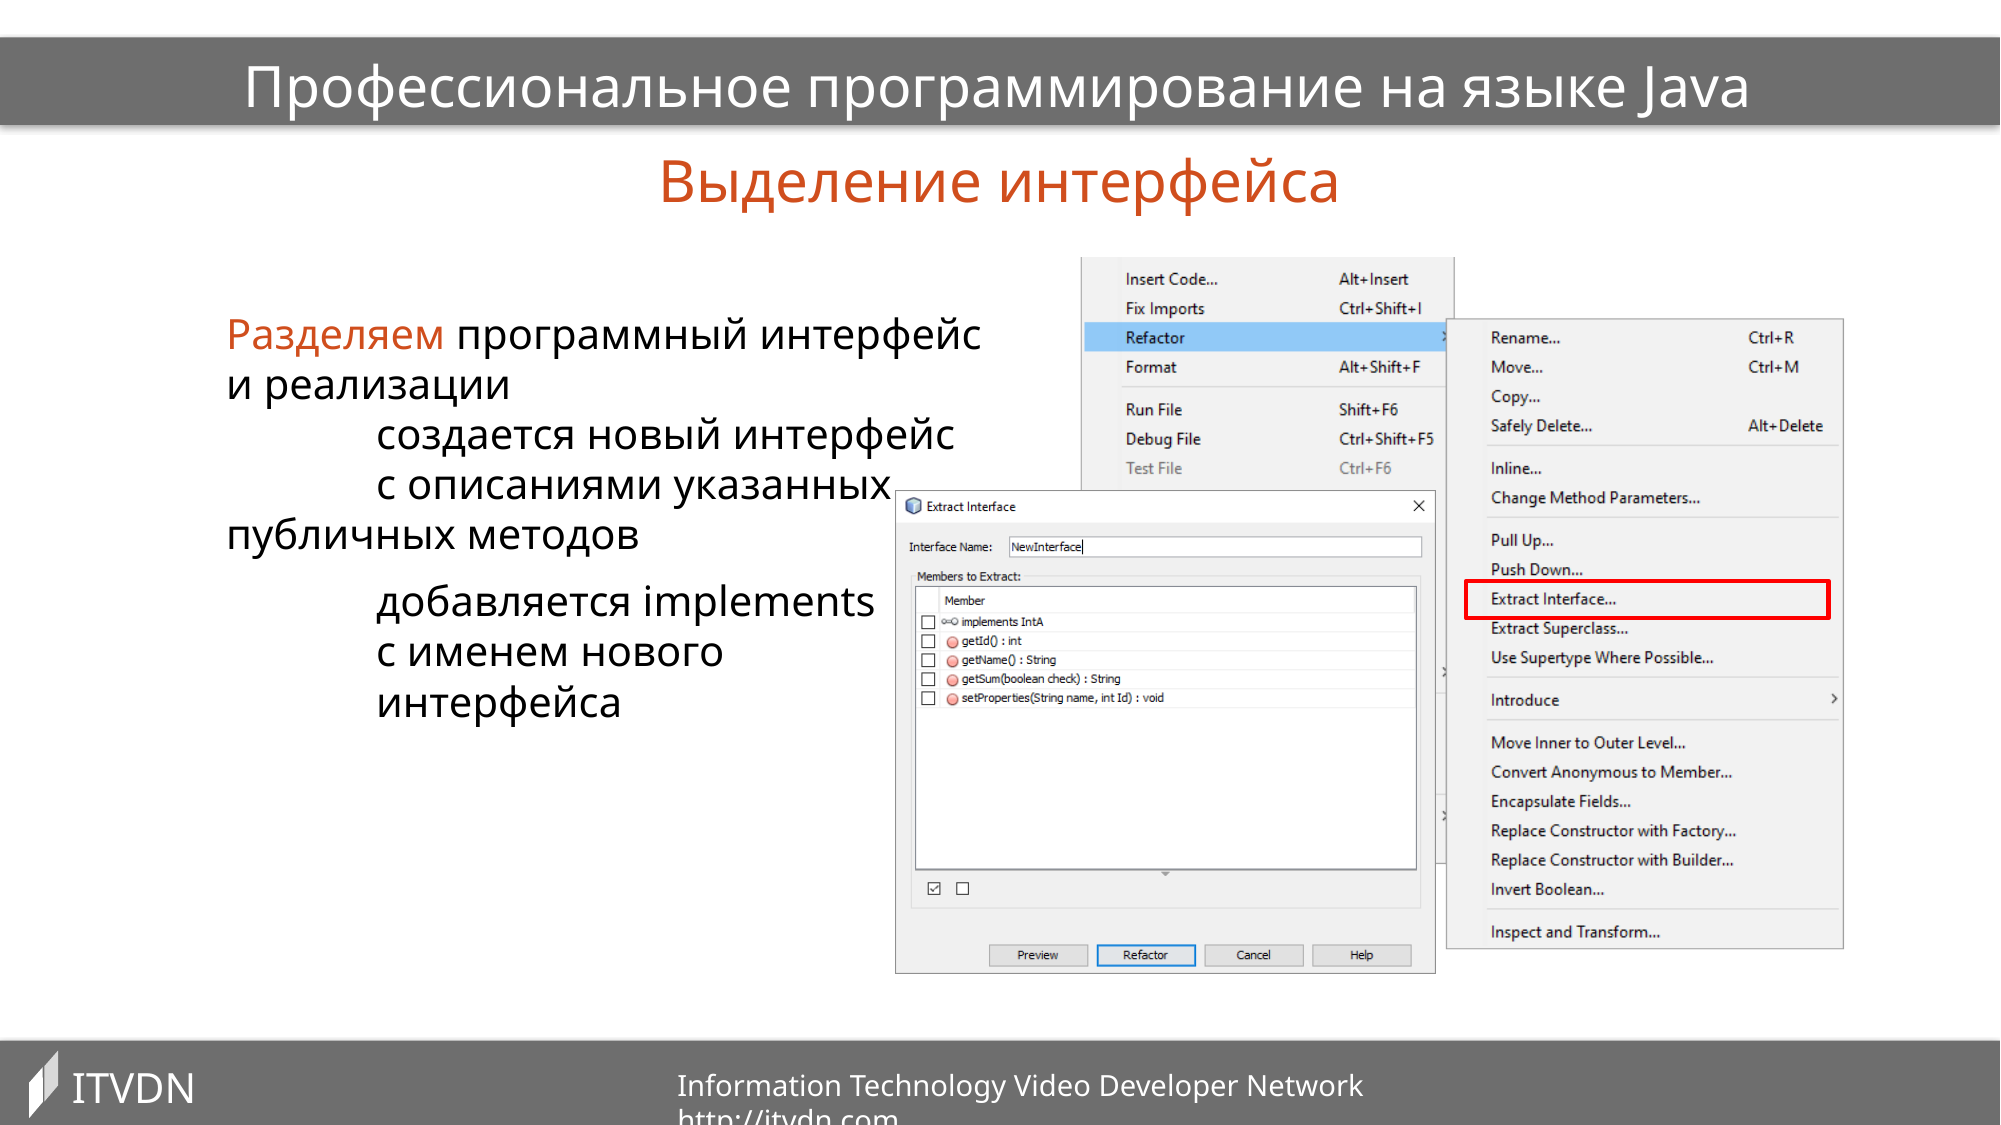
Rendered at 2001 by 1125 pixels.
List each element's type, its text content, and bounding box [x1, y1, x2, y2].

text_box Профессиональное программирование на языке Java [207, 37, 1788, 132]
picture [895, 257, 1852, 975]
text_box Разделяем программный интерфейс и реализации создается новый интерфейс c описаниями указанных публичных методов добавляется implements с именем нового интерфейса [211, 300, 1053, 783]
text_box ITVDN [62, 1054, 212, 1120]
text_box [0, 34, 2000, 128]
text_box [28, 1050, 59, 1119]
text_box [0, 1037, 2000, 1125]
text_box Выделение интерфейса [324, 138, 1675, 225]
text_box Information Technology Video Developer Network http://itvdn.com [662, 1059, 1963, 1125]
